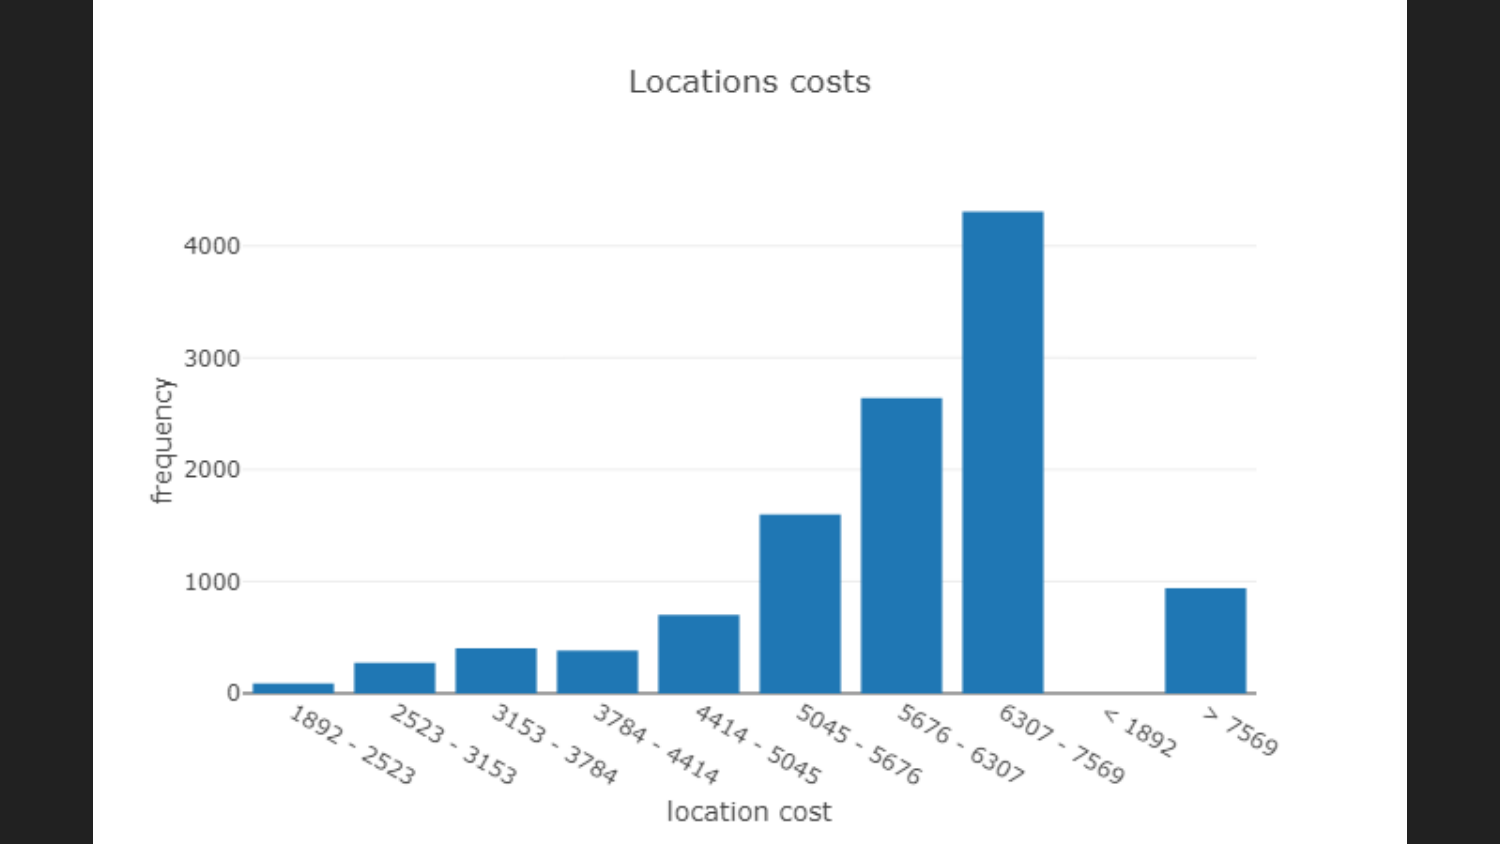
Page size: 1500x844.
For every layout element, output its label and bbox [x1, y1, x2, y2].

picture [93, 0, 1407, 844]
